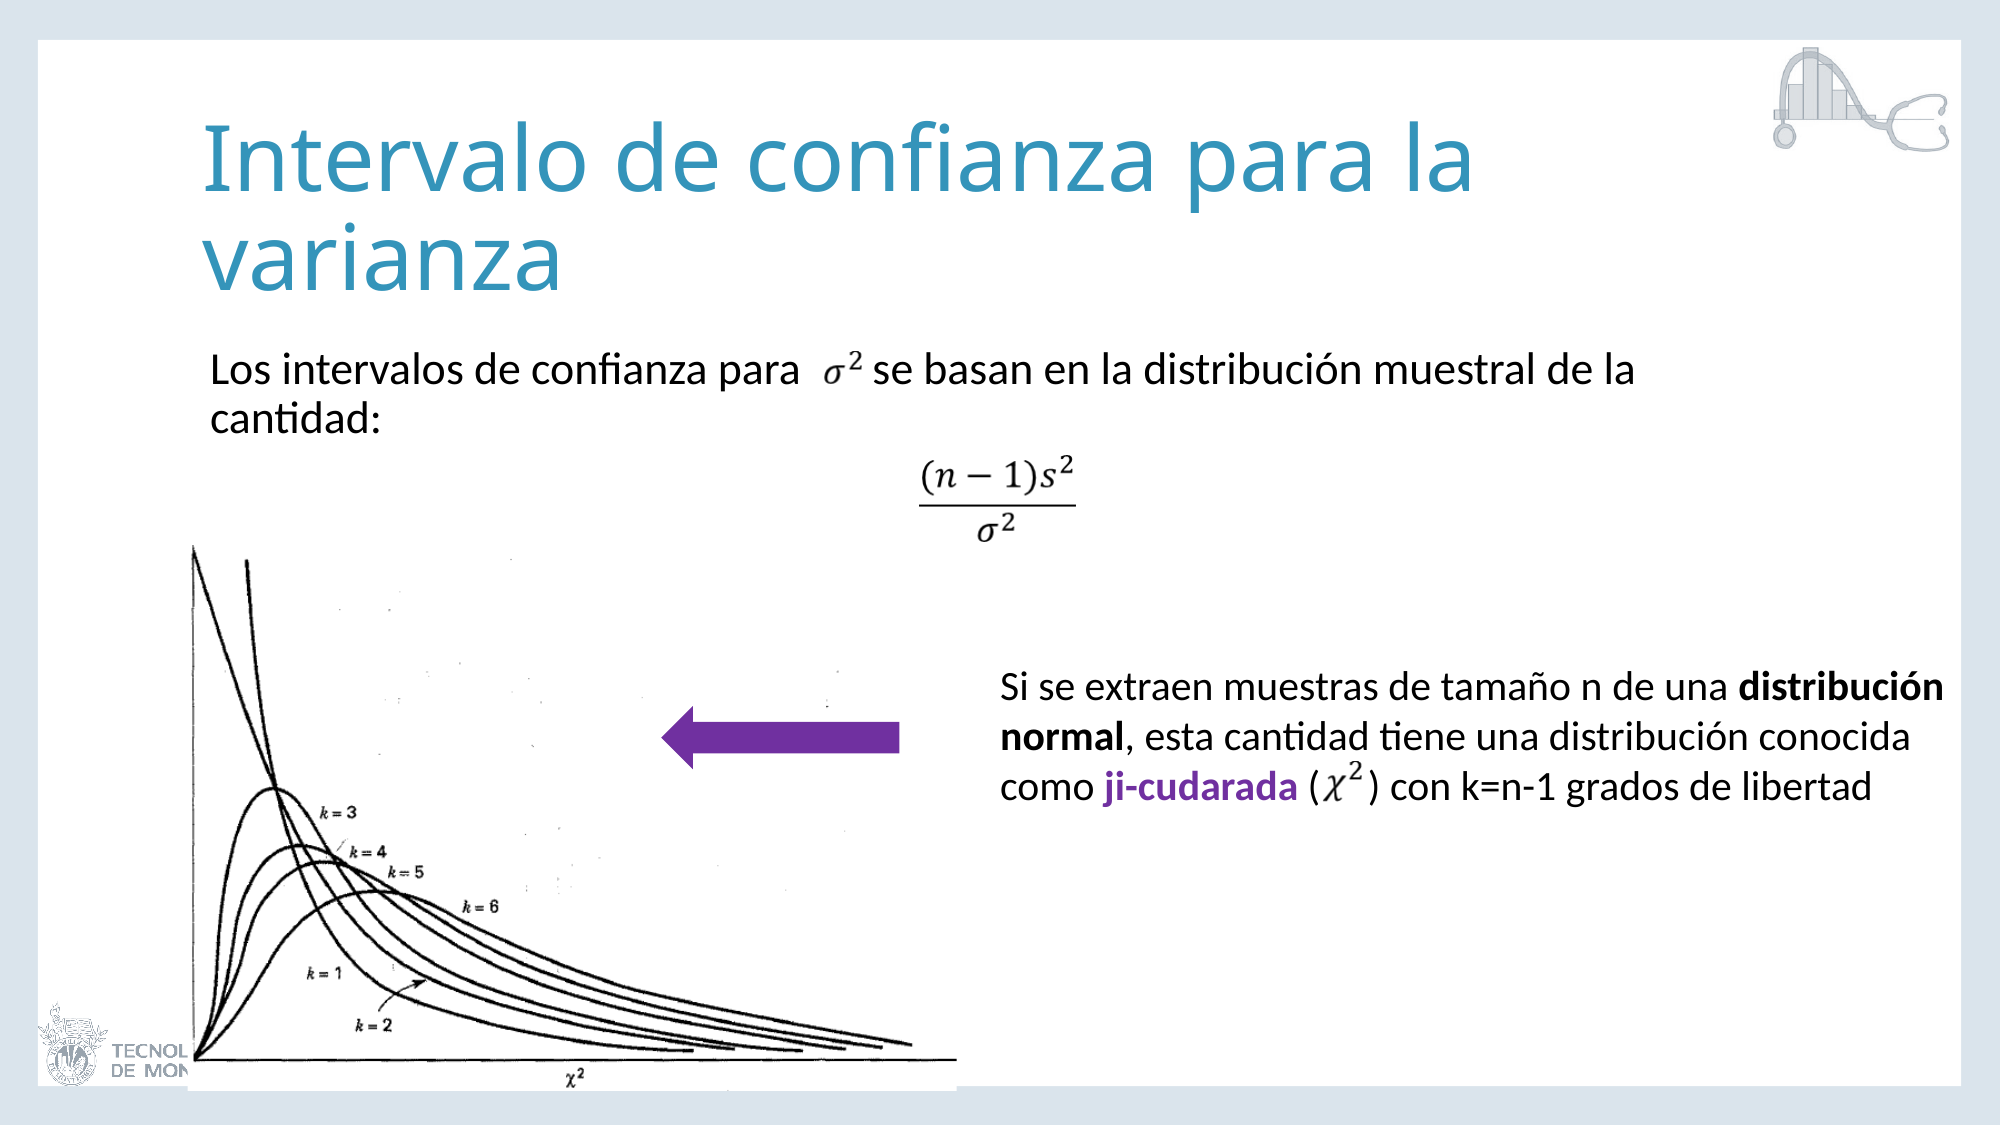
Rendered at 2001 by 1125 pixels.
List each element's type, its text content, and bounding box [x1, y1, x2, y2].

picture [812, 346, 874, 394]
picture [187, 450, 1081, 1091]
title Intervalo de confianza para la varianza [187, 99, 1808, 323]
list Los intervalos de confianza para se basan en la distribución muestral de la cantidad: [187, 337, 1808, 1000]
text_box Si se extraen muestras de tamaño n de una distribución normal, esta cantidad tiene una distribución conocida como ji-cudarada ( ) con k=n-1 grados de libertad [985, 651, 2000, 817]
picture [1309, 755, 1373, 814]
